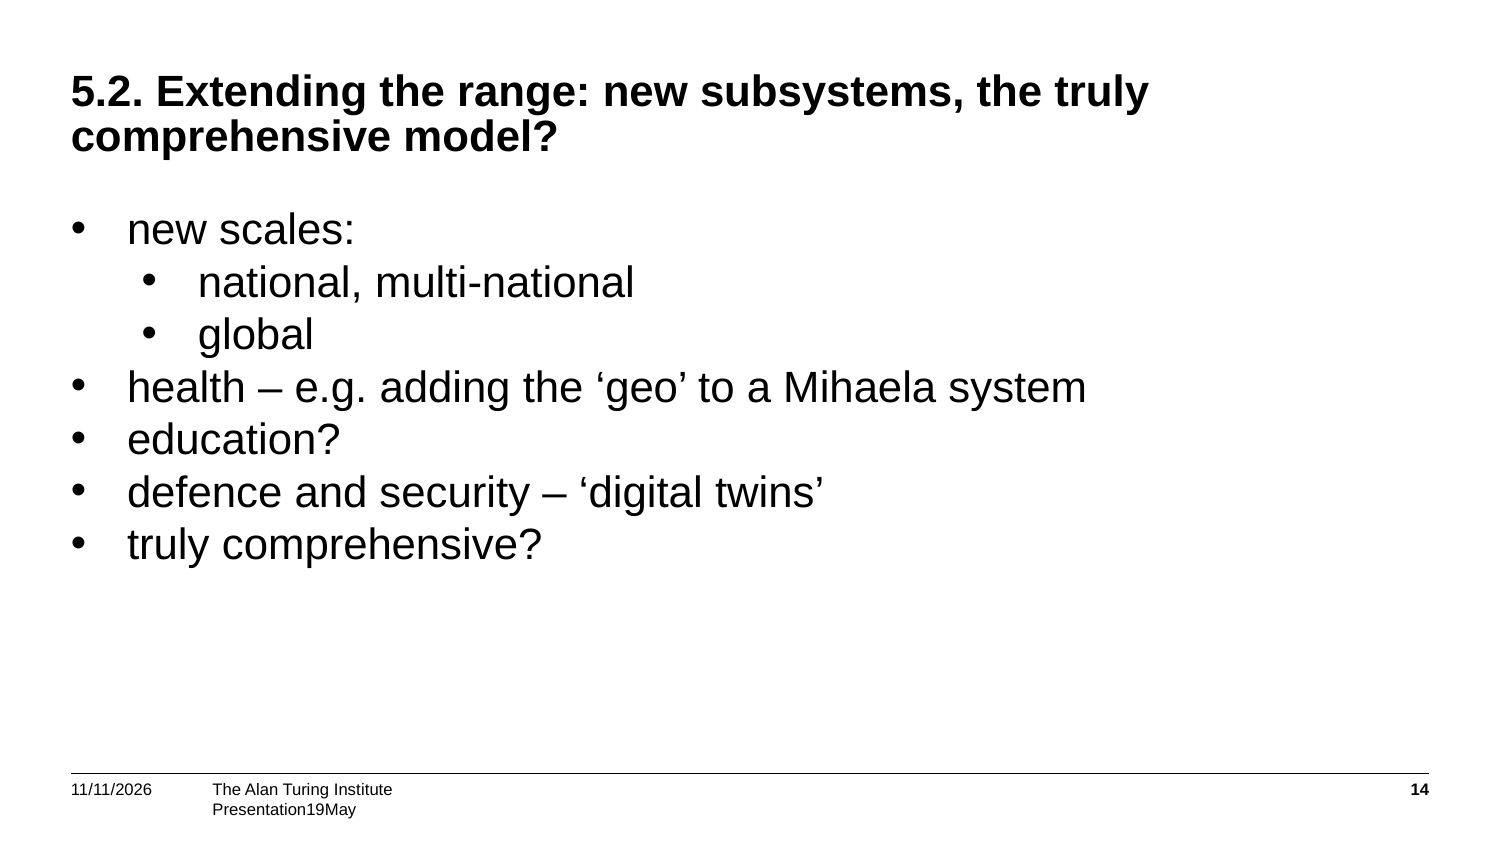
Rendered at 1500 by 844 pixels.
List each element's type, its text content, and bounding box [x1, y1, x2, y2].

title 5.2. Extending the range: new subsystems, the truly comprehensive model? [70, 70, 1430, 148]
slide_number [70, 774, 207, 799]
list new scales: national, multi-national global health – e.g. adding the ‘geo’ to a Mihaela system education? defence and security – ‘digital twins’ truly comprehensive? [70, 200, 1430, 733]
slide_number 14 [1340, 774, 1430, 799]
footer Presentation19May [212, 795, 1099, 820]
